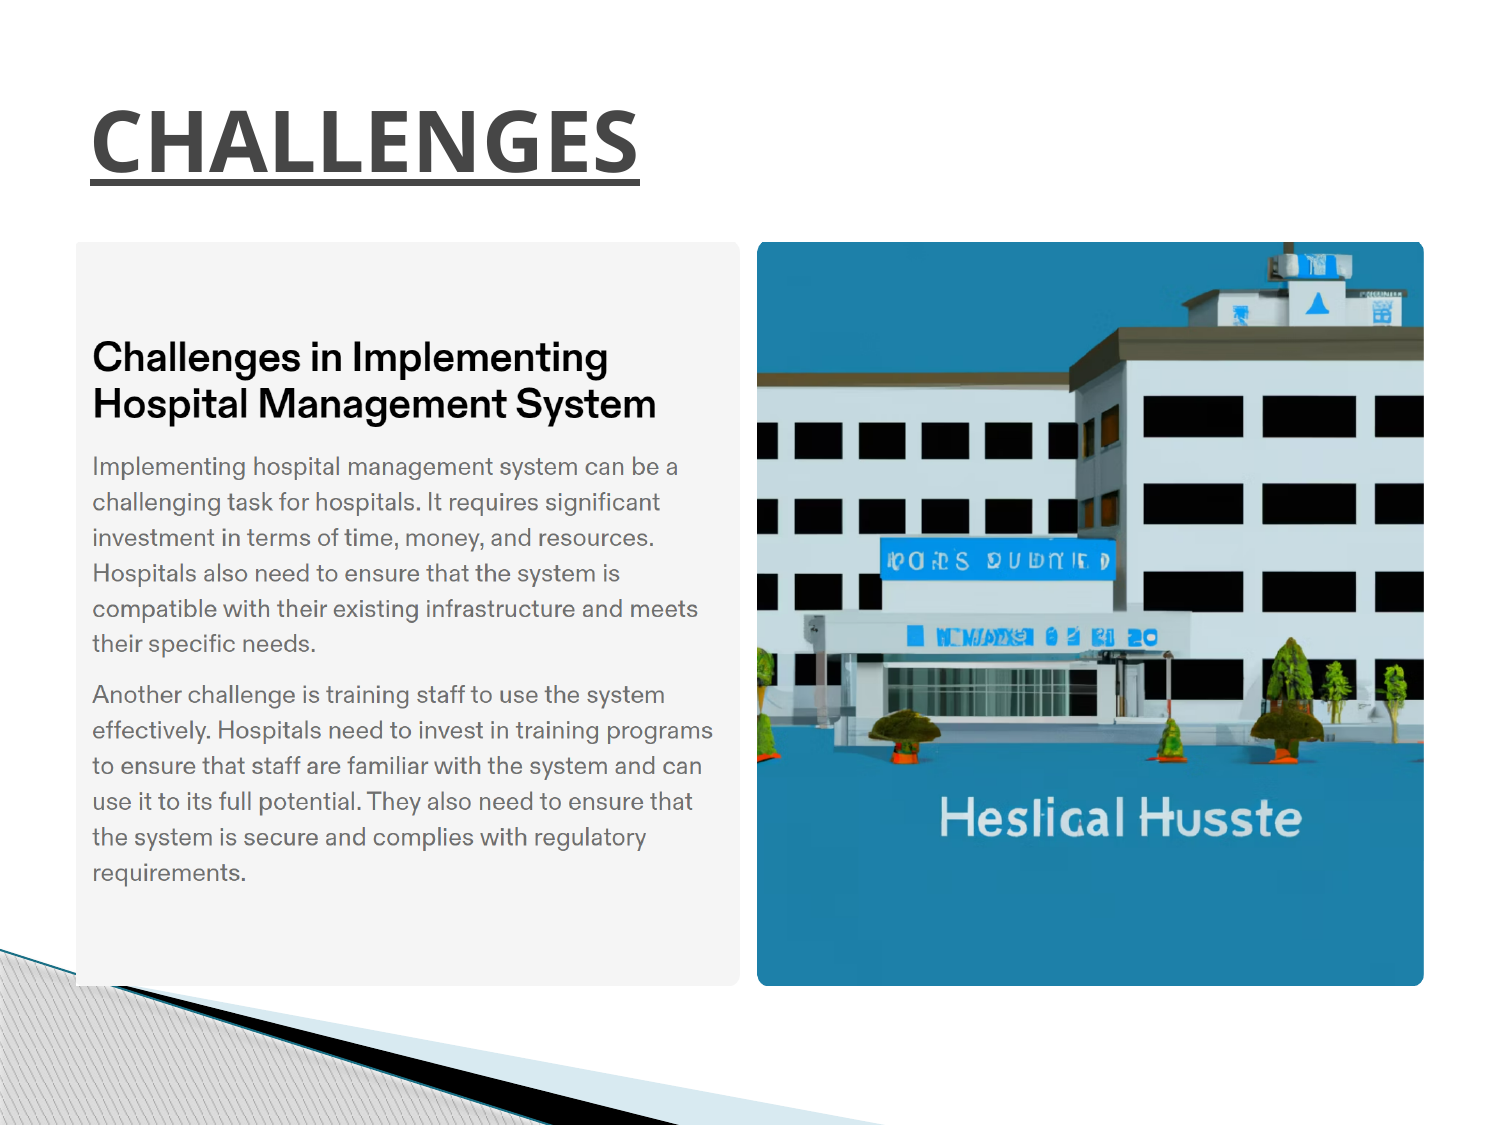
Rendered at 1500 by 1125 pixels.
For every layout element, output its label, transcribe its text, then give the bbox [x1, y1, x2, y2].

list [75, 242, 1425, 986]
title CHALLENGES [75, 45, 1425, 233]
